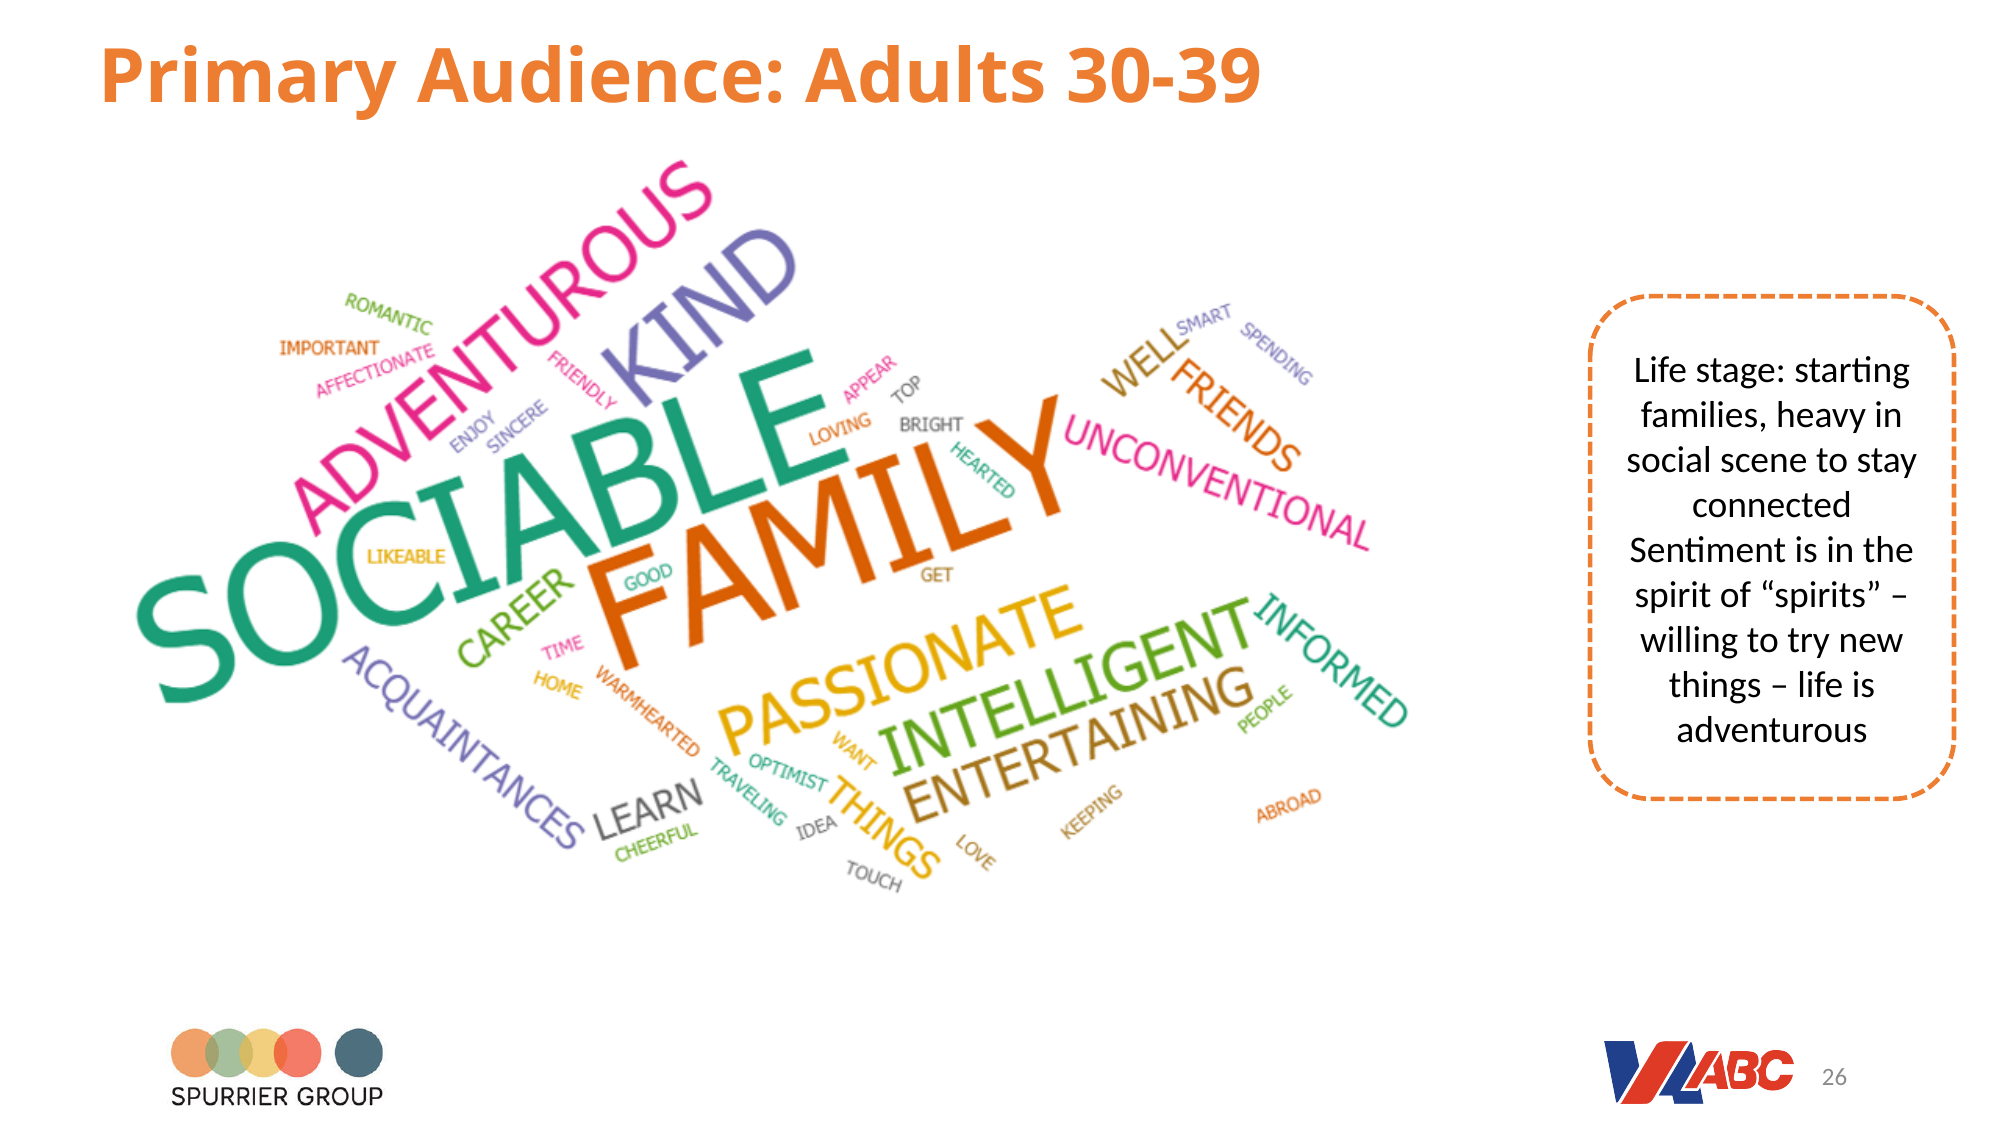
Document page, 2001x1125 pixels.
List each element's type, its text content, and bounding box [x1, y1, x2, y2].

picture [47, 140, 1602, 927]
picture [1604, 1041, 1794, 1045]
text_box Primary Audience: Adults 30-39 [83, 20, 1809, 127]
slide_number 26 [1412, 1045, 1863, 1106]
text_box Life stage: starting families, heavy in social scene to stay connected Sentiment is in the spirit of “spirits” – willing to try new things – life is adventurous [1602, 295, 1955, 800]
picture [166, 1024, 396, 1116]
